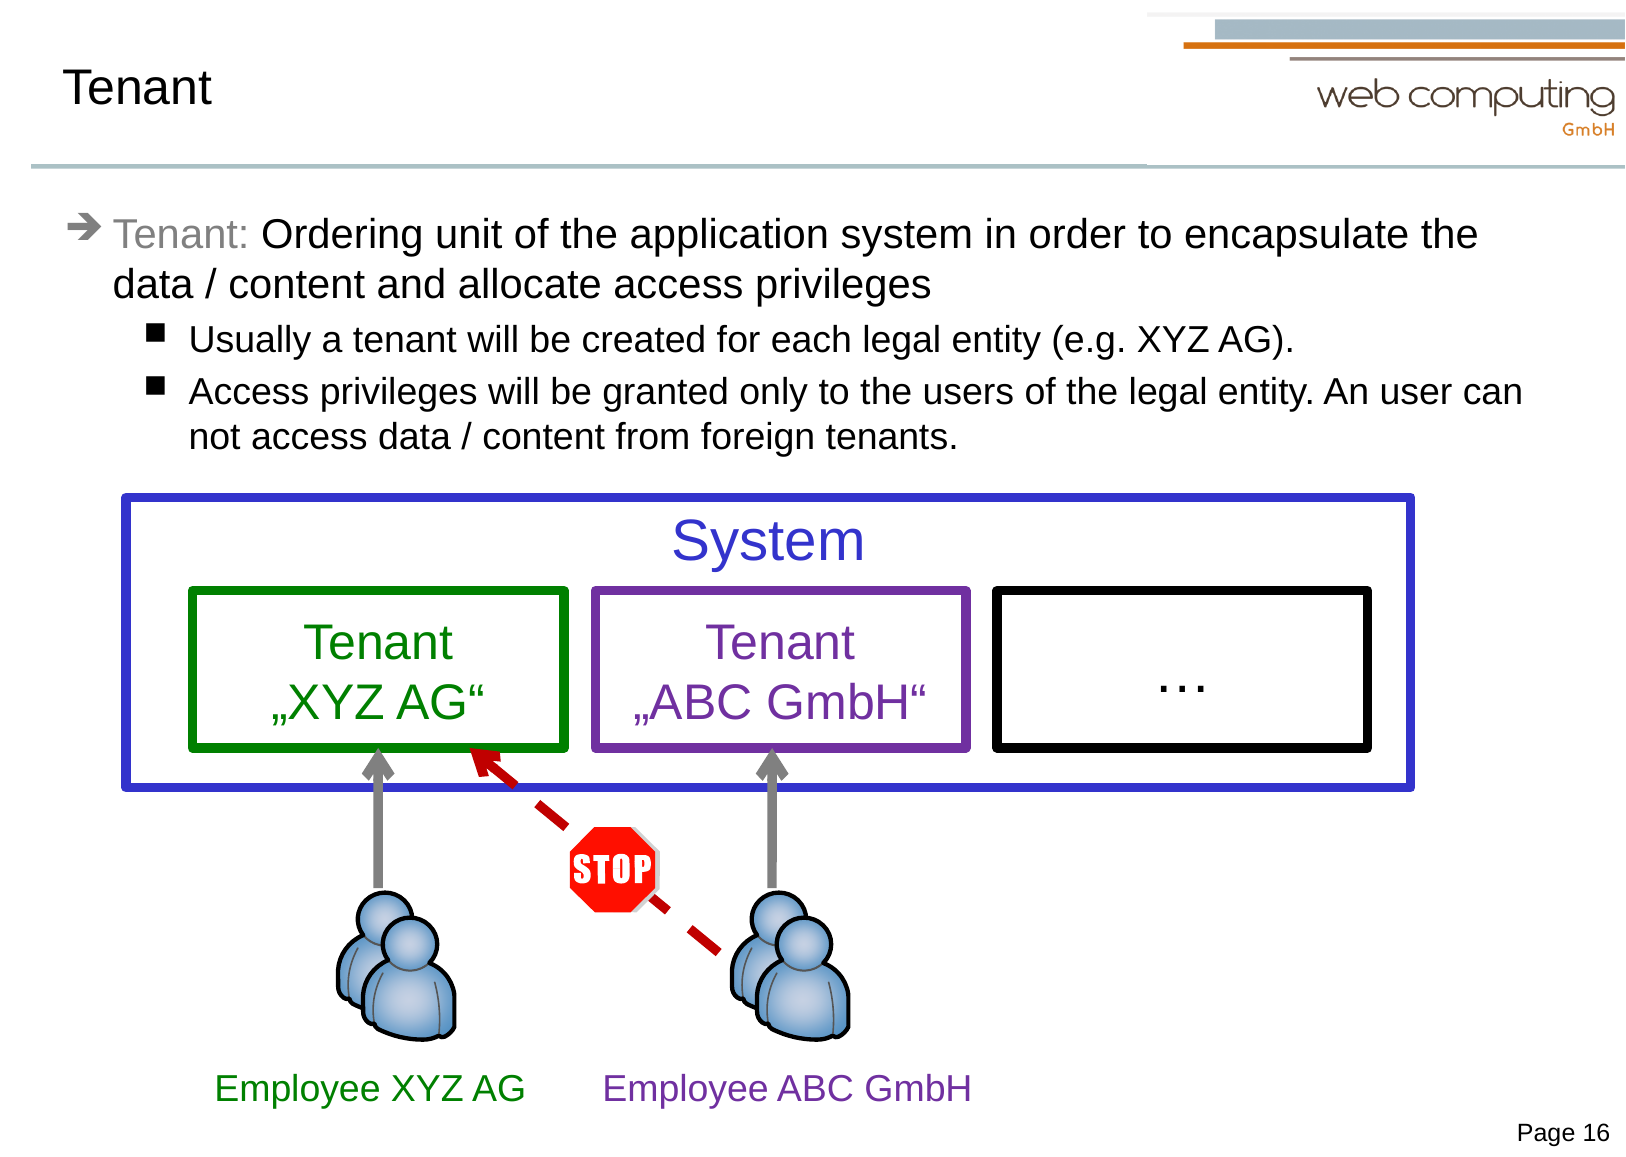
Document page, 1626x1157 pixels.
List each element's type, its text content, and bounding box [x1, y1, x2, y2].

text_box Employee XYZ AG [199, 1056, 542, 1117]
text_box System [126, 497, 1411, 788]
list Tenant: Ordering unit of the application system in order to encapsulate the data / content and allocate access privileges Usually a tenant will be created for each legal entity (e.g. XYZ AG). Access privileges will be granted only to the users of the legal entity. An user can not access data / content from foreign tenants. [49, 199, 1579, 487]
picture [1147, 5, 1625, 165]
picture [569, 826, 661, 914]
picture [324, 887, 457, 1043]
picture [718, 887, 851, 1043]
text_box Tenant „XYZ AG“ [192, 590, 565, 748]
text_box … [997, 590, 1368, 748]
text_box Employee ABC GmbH [587, 1056, 988, 1117]
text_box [469, 747, 719, 953]
slide_number Page 16 [1427, 1108, 1625, 1157]
text_box Tenant „ABC GmbH“ [595, 590, 966, 748]
title Tenant [47, 26, 1148, 143]
